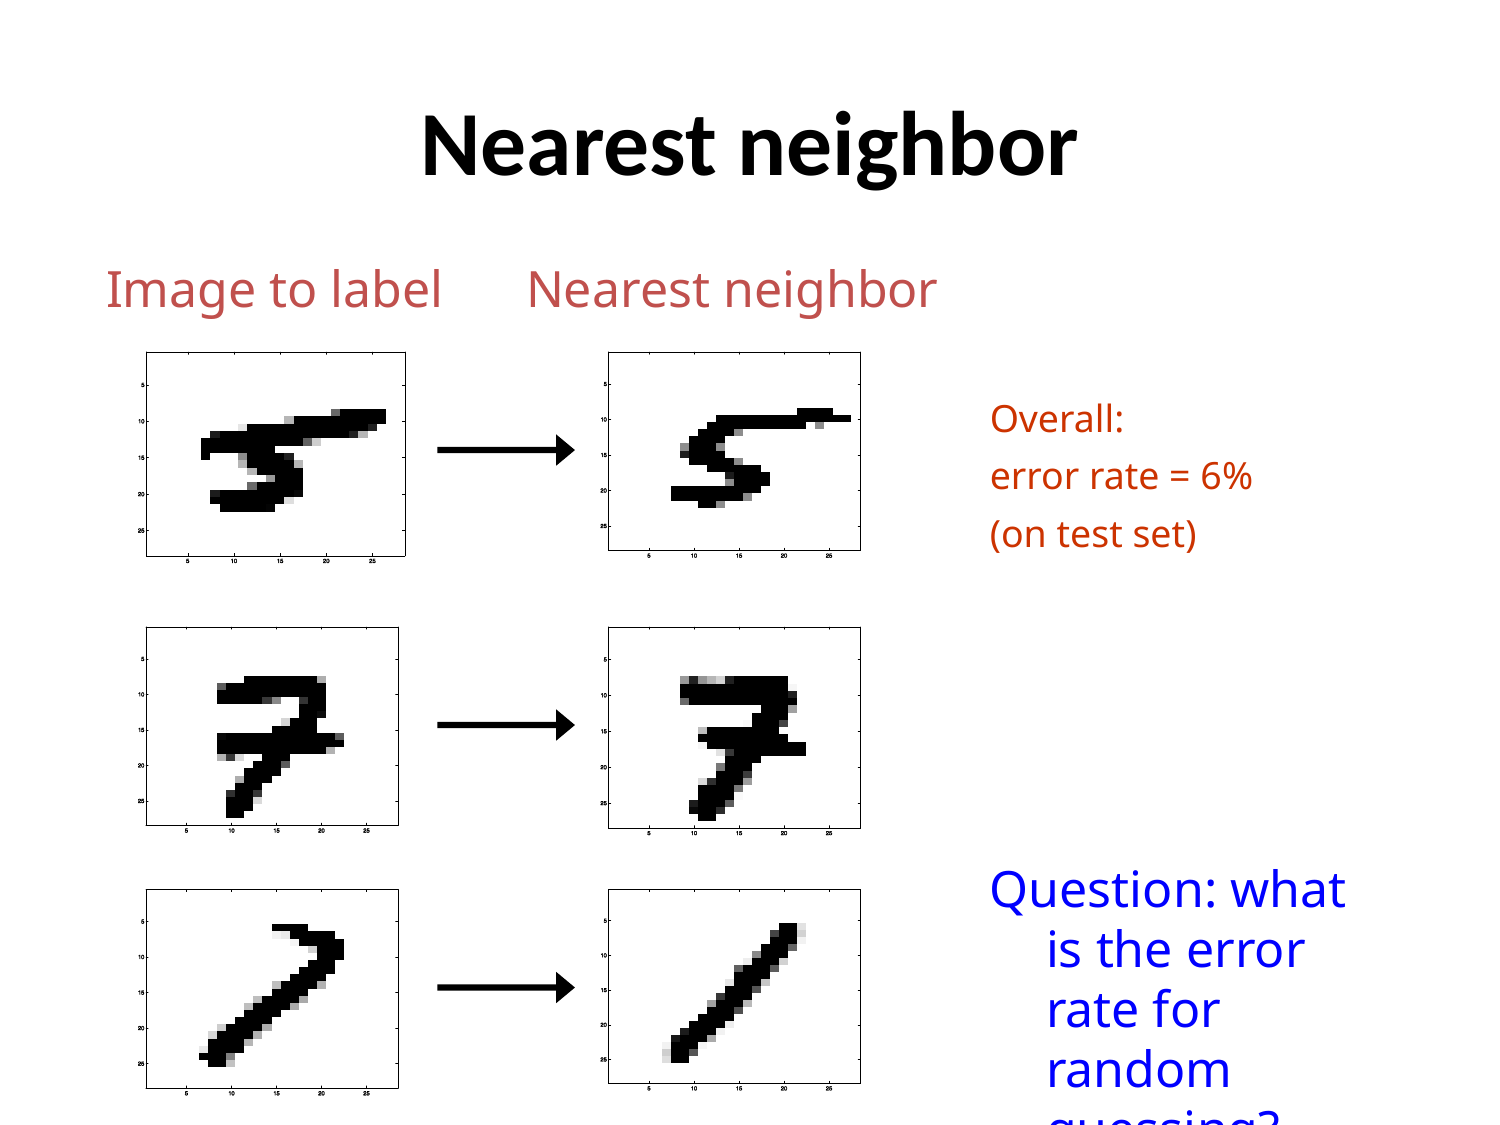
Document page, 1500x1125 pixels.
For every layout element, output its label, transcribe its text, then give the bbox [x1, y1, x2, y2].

text_box [437, 714, 575, 736]
picture [137, 624, 401, 835]
text_box Question: what is the error rate for random guessing? [975, 849, 1400, 1125]
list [599, 624, 863, 837]
title Nearest neighbor [75, 45, 1425, 233]
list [599, 887, 863, 1092]
text_box Nearest neighbor [455, 249, 1011, 325]
text_box Overall: error rate = 6% (on test set) [975, 387, 1463, 563]
text_box [437, 439, 575, 461]
text_box [437, 977, 575, 998]
text_box Image to label [34, 249, 455, 325]
picture [137, 887, 401, 1097]
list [599, 349, 863, 560]
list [137, 349, 407, 565]
